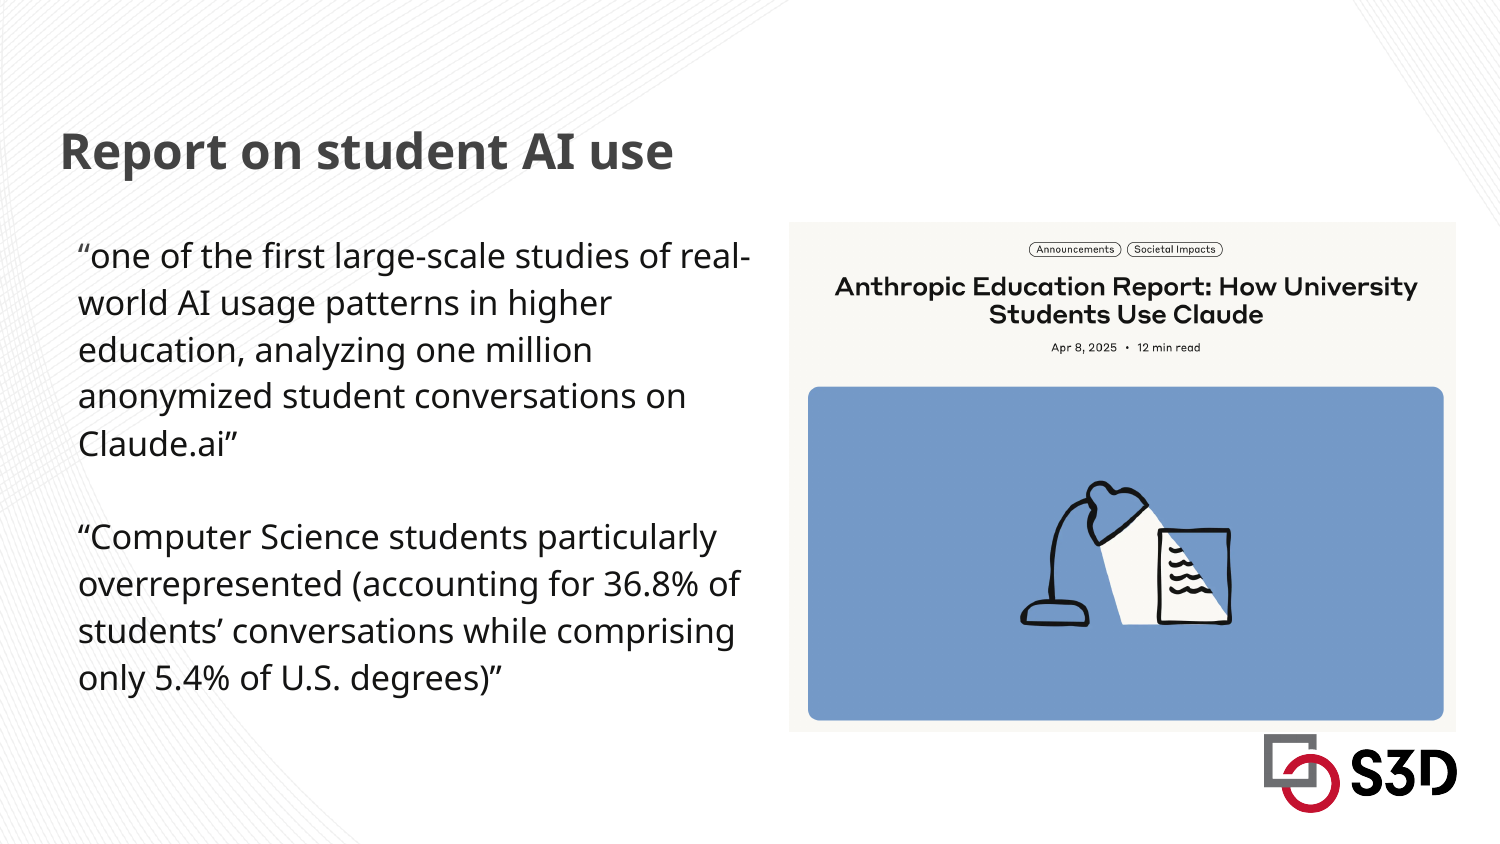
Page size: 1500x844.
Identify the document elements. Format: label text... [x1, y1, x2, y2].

picture [0, 0, 1500, 844]
title Report on student AI use [44, 105, 1376, 195]
list “one of the first large-scale studies of real-world AI usage patterns in higher education, analyzing one million anonymized student conversations on Claude.ai” “Computer Science students particularly overrepresented (accounting for 36.8% of students’ conversations while comprising only 5.4% of U.S. degrees)” [44, 213, 790, 716]
